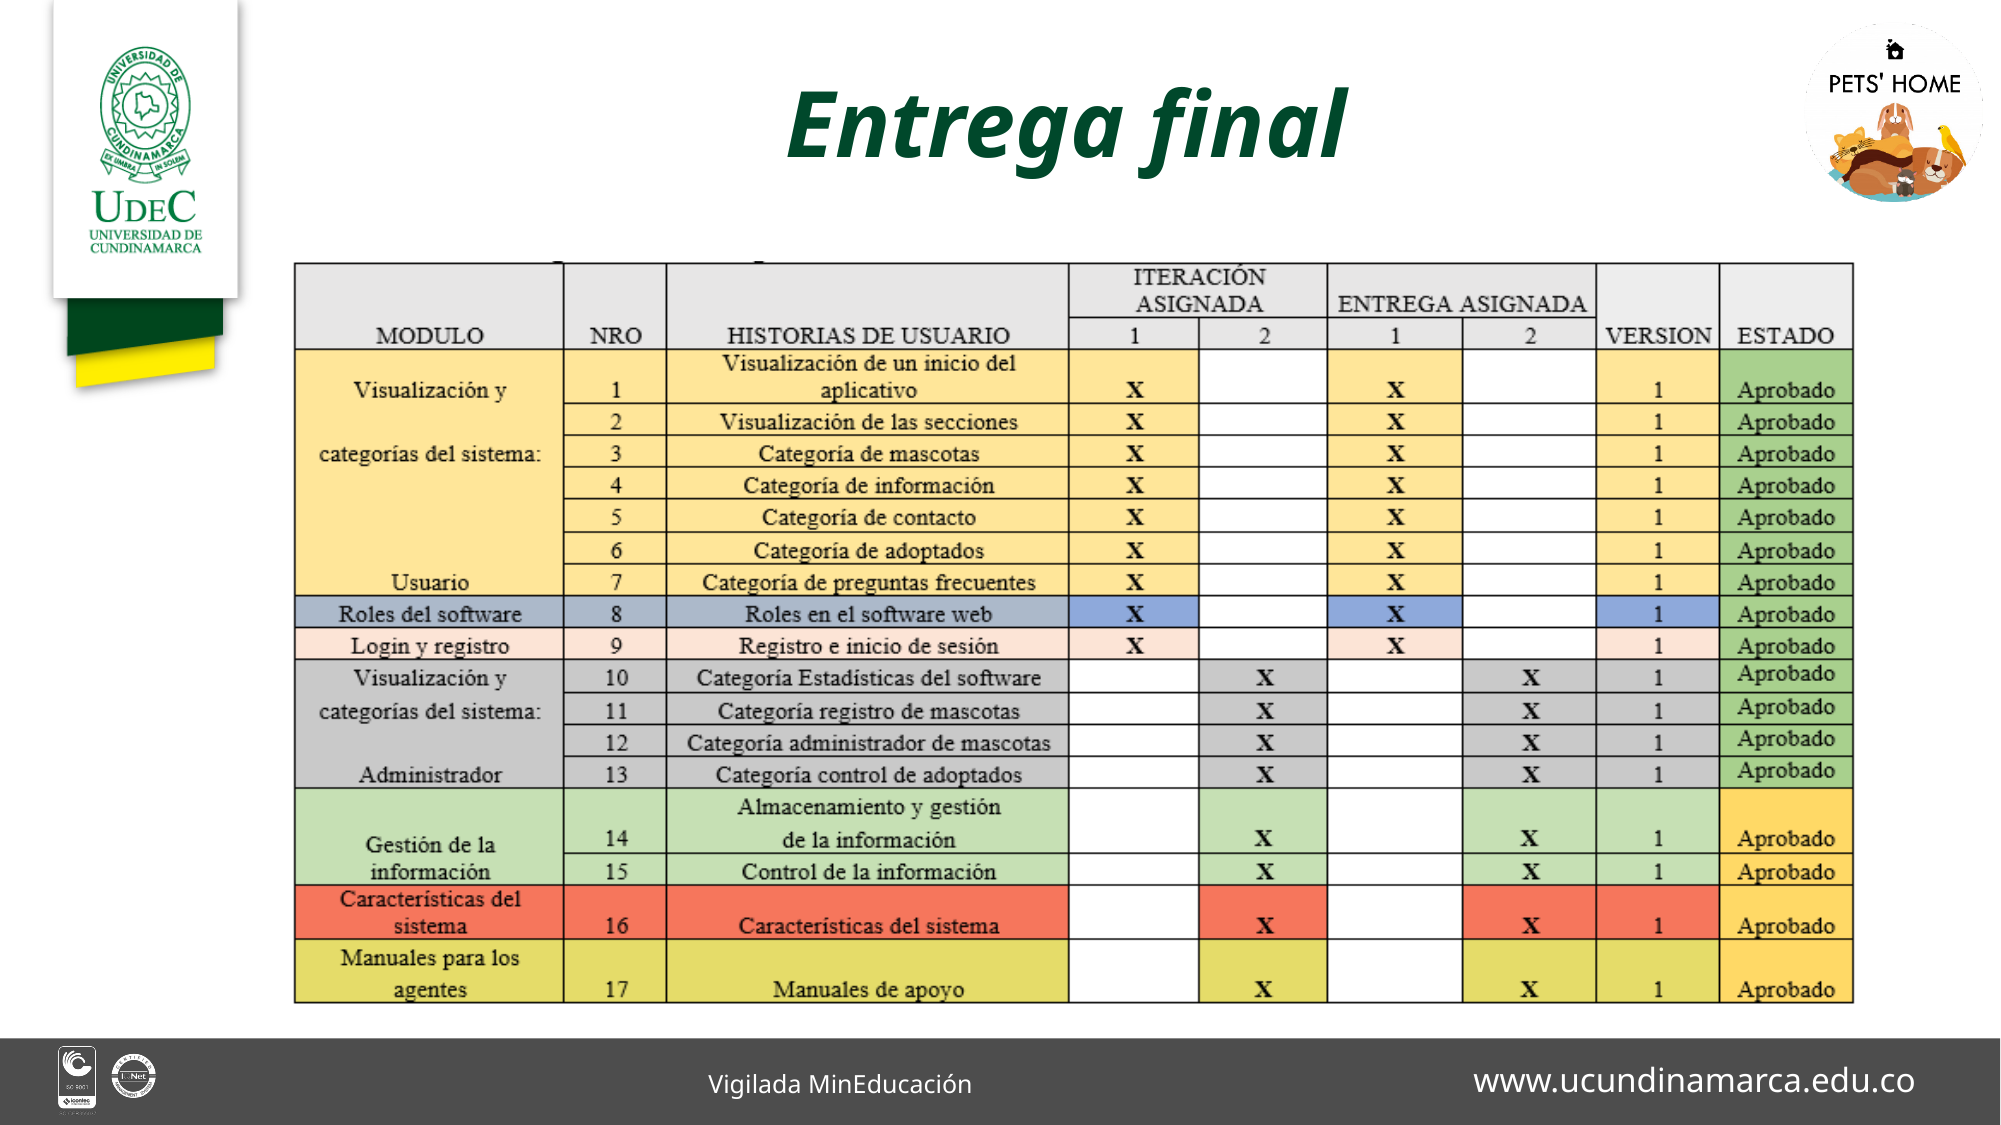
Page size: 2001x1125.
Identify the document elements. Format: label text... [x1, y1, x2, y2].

title Entrega final [382, 59, 1751, 195]
picture [0, 0, 2001, 1125]
